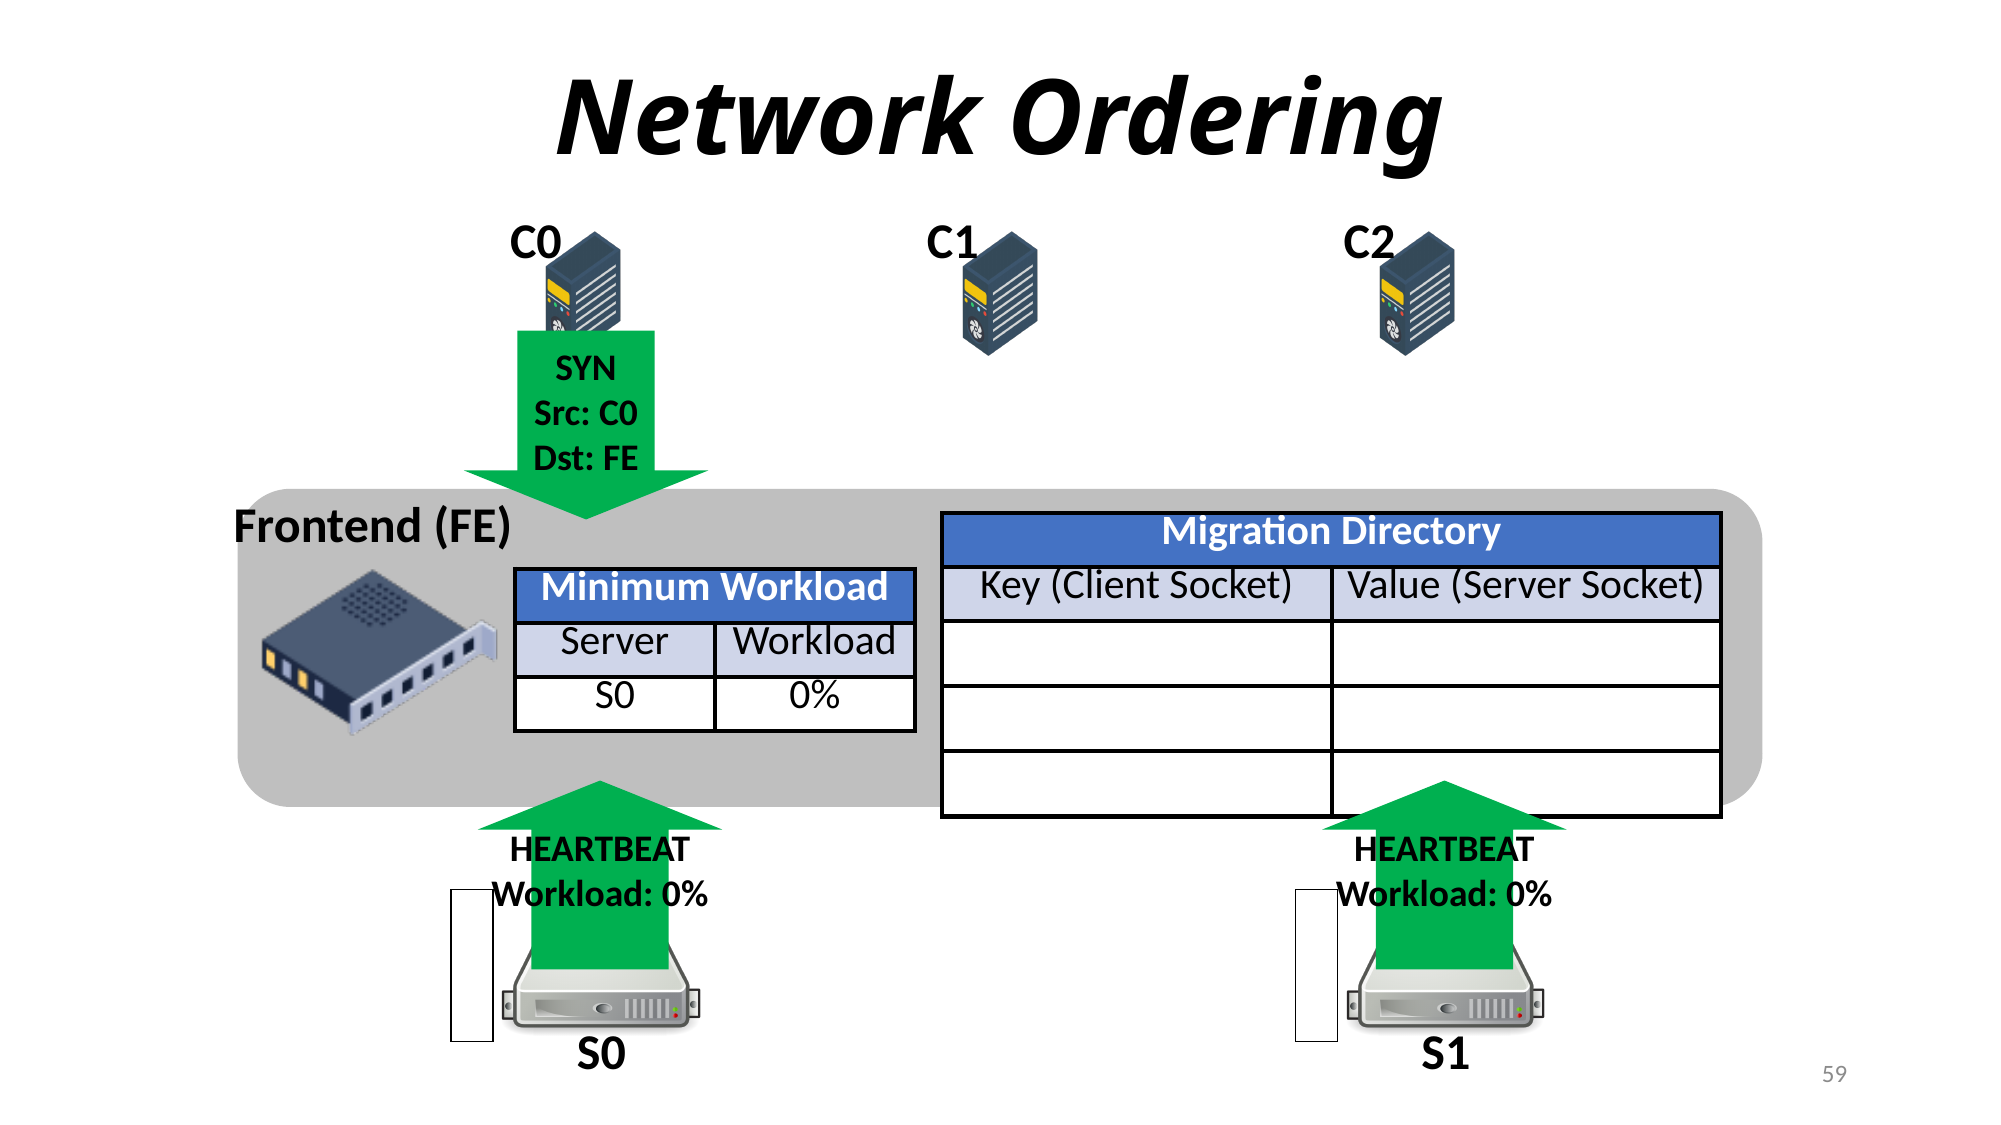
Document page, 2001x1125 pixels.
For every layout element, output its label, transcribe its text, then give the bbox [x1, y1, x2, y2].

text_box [387, 330, 785, 520]
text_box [451, 970, 1549, 1096]
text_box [401, 780, 1643, 970]
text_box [454, 200, 1471, 361]
slide_number 59 [1412, 1042, 1863, 1103]
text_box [217, 484, 1763, 807]
text_box Network Ordering [0, 11, 2000, 230]
table_cell [1643, 807, 1719, 814]
